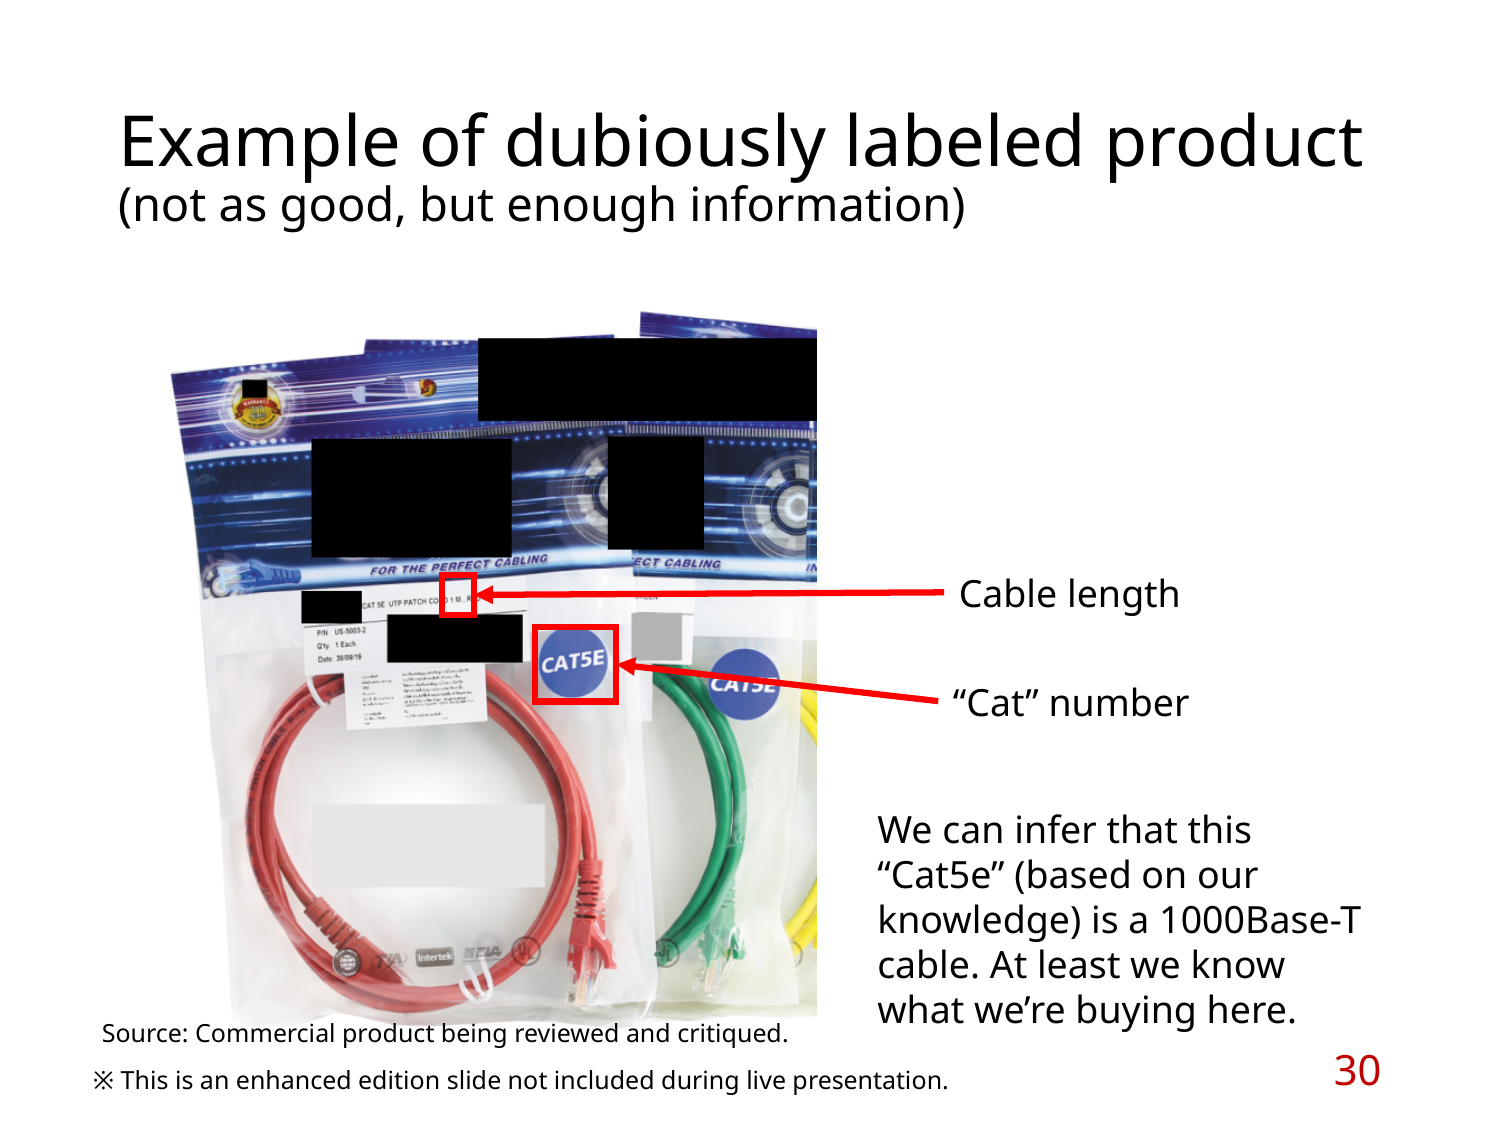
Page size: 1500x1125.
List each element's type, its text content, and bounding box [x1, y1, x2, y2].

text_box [616, 664, 945, 702]
slide_number 30 [1296, 1042, 1397, 1103]
title Example of dubiously labeled product (not as good, but enough information) [103, 59, 1397, 278]
picture [164, 298, 817, 1044]
text_box We can infer that this “Cat5e” (based on our knowledge) is a 1000Base-T cable. At least we know what we’re buying here. [862, 798, 1397, 1039]
text_box “Cat” number [938, 671, 1205, 731]
text_box ※ This is an enhanced edition slide not included during live presentation. [78, 1057, 966, 1102]
text_box Cable length [944, 562, 1358, 623]
text_box Source: Commercial product being reviewed and critiqued. [87, 1010, 805, 1056]
